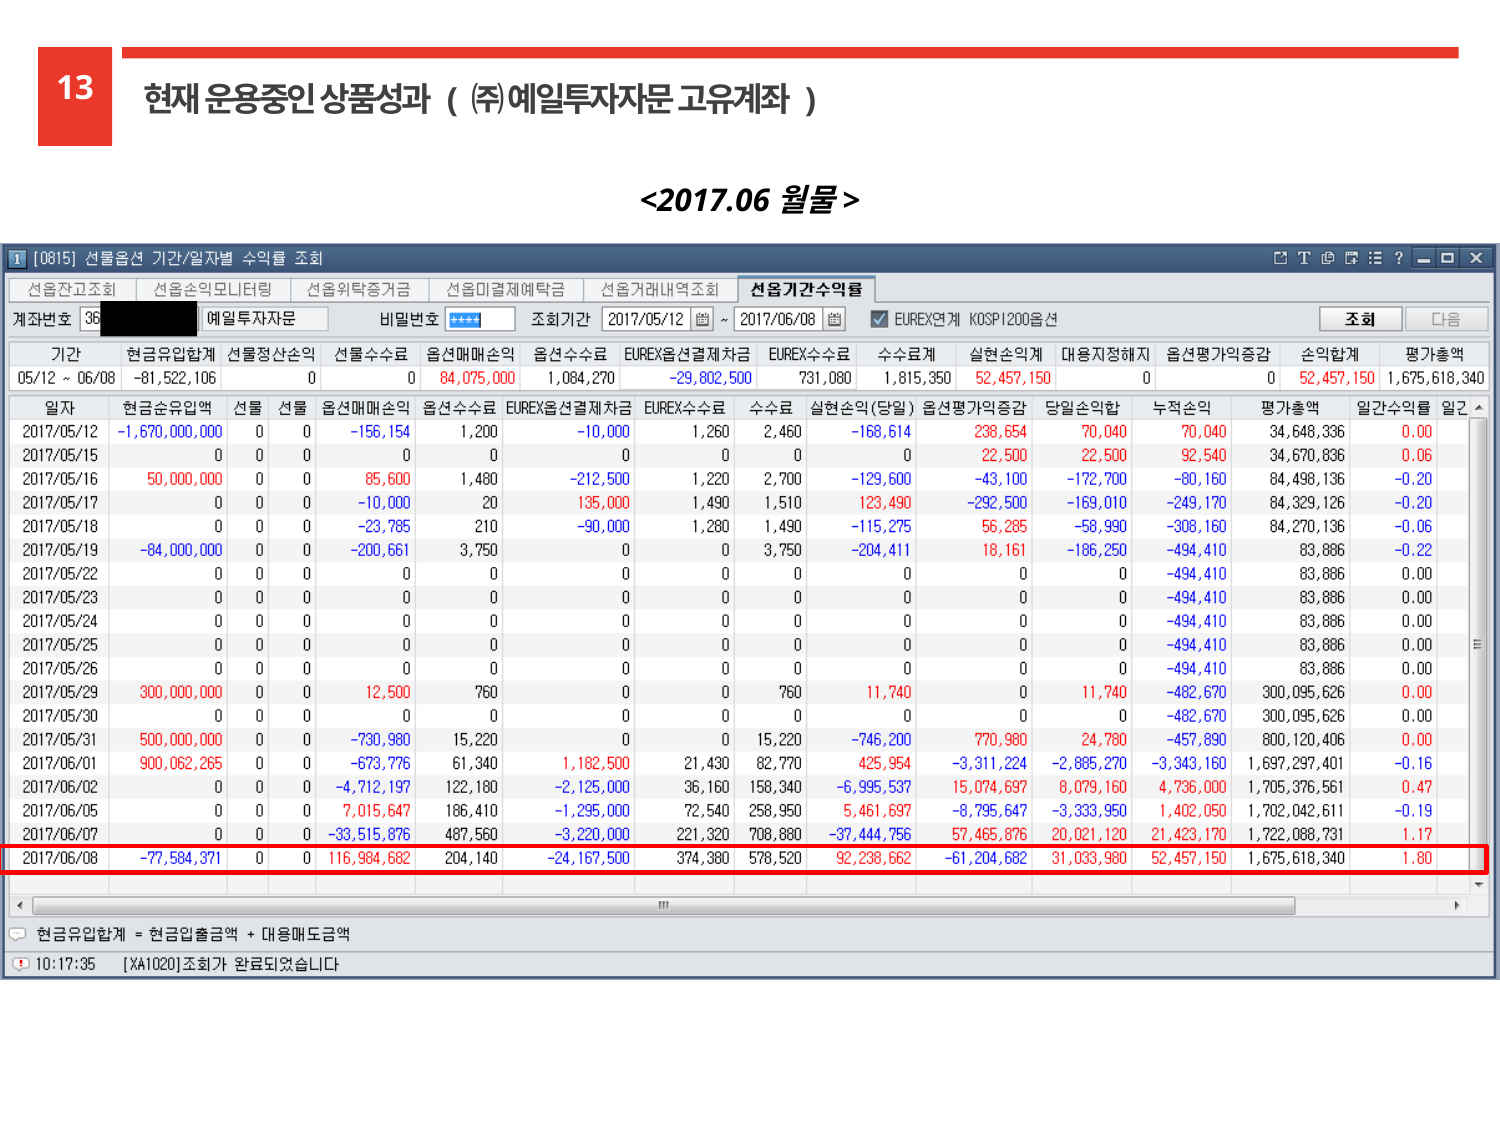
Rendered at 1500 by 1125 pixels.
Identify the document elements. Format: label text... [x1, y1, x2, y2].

text_box 현재 운용중인 상품성과 ( ㈜ 예일투자자문 고유계좌 ) [128, 70, 1152, 125]
text_box 13 [21, 59, 129, 114]
text_box [120, 45, 1461, 61]
text_box [36, 45, 114, 59]
picture [0, 243, 1500, 980]
text_box <2017.06월물> [0, 172, 1500, 225]
text_box [36, 114, 114, 148]
